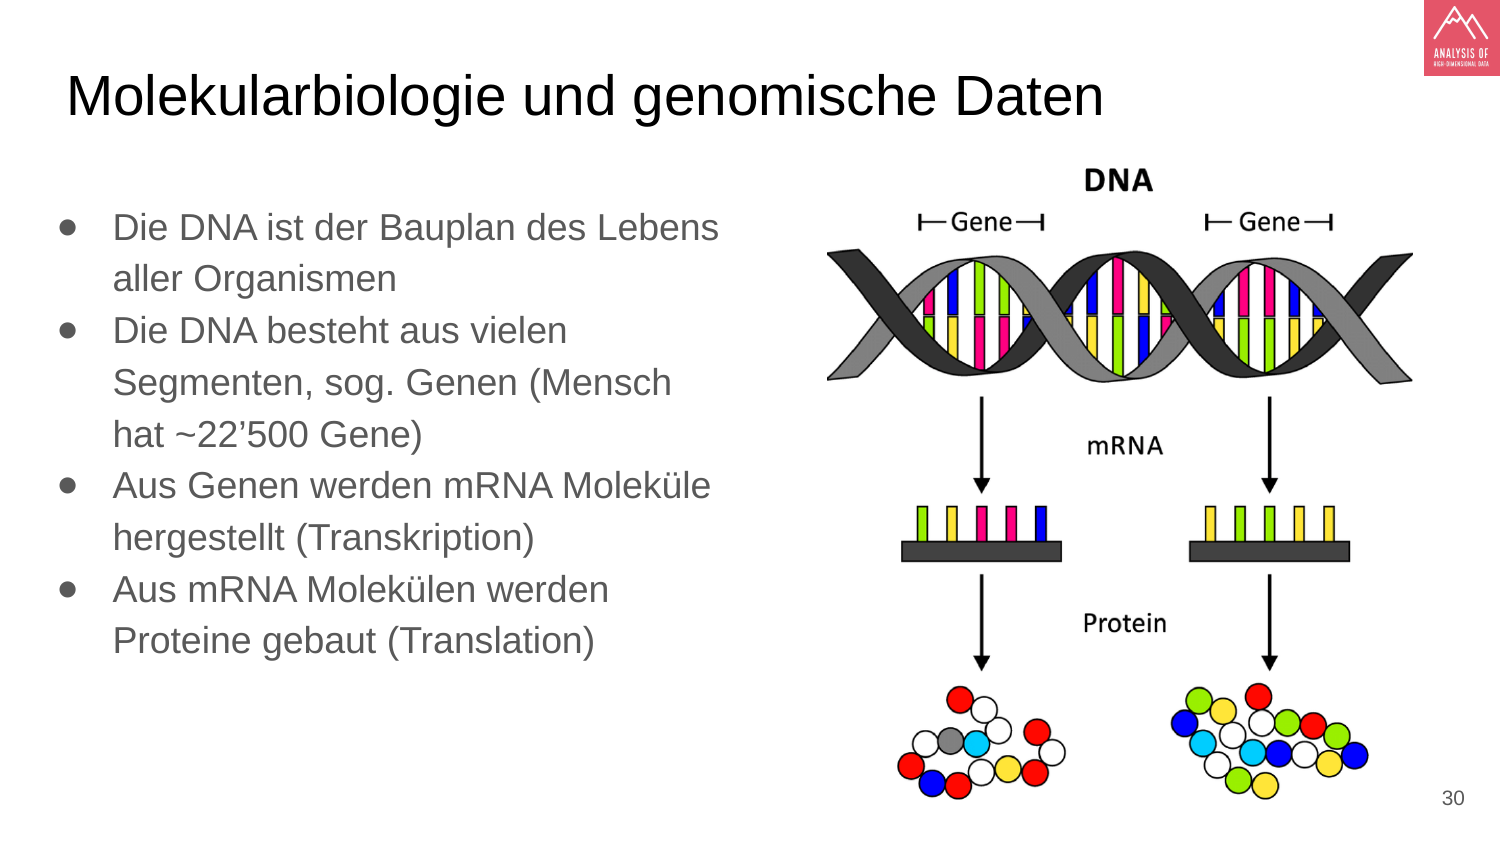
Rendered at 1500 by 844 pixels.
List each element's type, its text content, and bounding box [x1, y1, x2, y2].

text_box Die DNA ist der Bauplan des Lebens aller Organismen Die DNA besteht aus vielen Segmenten, sog. Genen (Mensch hat ~22’500 Gene) Aus Genen werden mRNA Moleküle hergestellt (Transkription) Aus mRNA Molekülen werden Proteine gebaut (Translation) [22, 180, 737, 822]
picture [1424, 0, 1500, 76]
picture [826, 160, 1413, 802]
title Molekularbiologie und genomische Daten [51, 43, 1449, 138]
slide_number ‹#› [1389, 764, 1480, 830]
